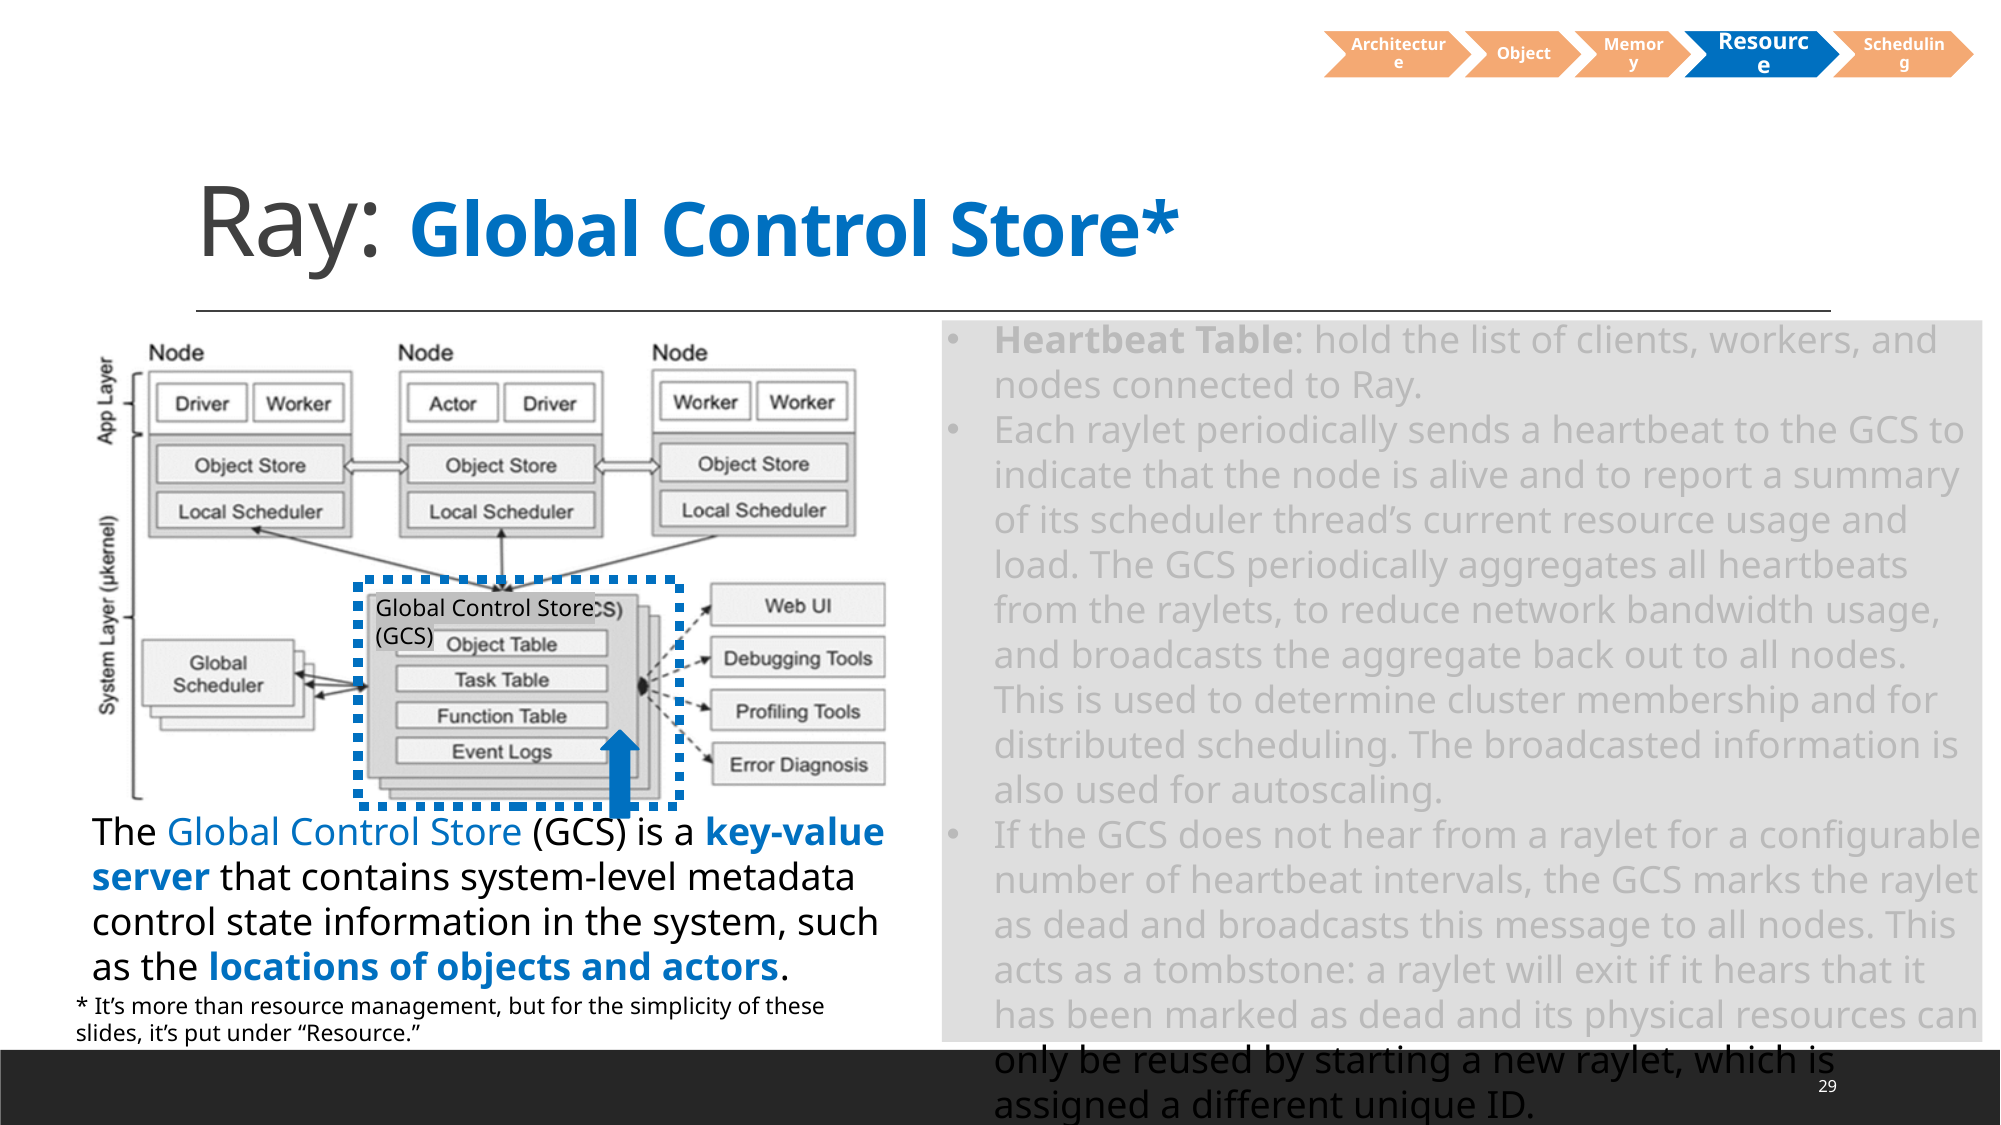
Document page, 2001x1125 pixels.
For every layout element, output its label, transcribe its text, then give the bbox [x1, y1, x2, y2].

text_box The Global Control Store (GCS) is a key-value server that contains system-level metadata control state information in the system, such as the locations of objects and actors. [77, 800, 921, 996]
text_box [85, 328, 898, 818]
title Ray: Global Control Store* [180, 47, 1950, 285]
text_box * It’s more than resource management, but for the simplicity of these slides, it’s put under “Resource.” [61, 983, 904, 1054]
text_box [941, 319, 1984, 1043]
text_box Heartbeat Table: hold the list of clients, workers, and nodes connected to Ray. Each raylet periodically sends a heartbeat to the GCS to indicate that the node is alive and to report a summary of its scheduler thread’s current resource usage and load. The GCS periodically aggregates all heartbeats from the raylets, to reduce network bandwidth usage, and broadcasts the aggregate back out to all nodes. This is used to determine cluster membership and for distributed scheduling. The broadcasted information is also used for autoscaling. If the GCS does not hear from a raylet for a configurable number of heartbeat intervals, the GCS marks the raylet as dead and broadcasts this message to all nodes. This acts as a tombstone: a raylet will exit if it hears that it has been marked as dead and its physical resources can only be reused by starting a new raylet, which is assigned a different unique ID. [931, 308, 2000, 1125]
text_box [1319, 20, 1977, 89]
